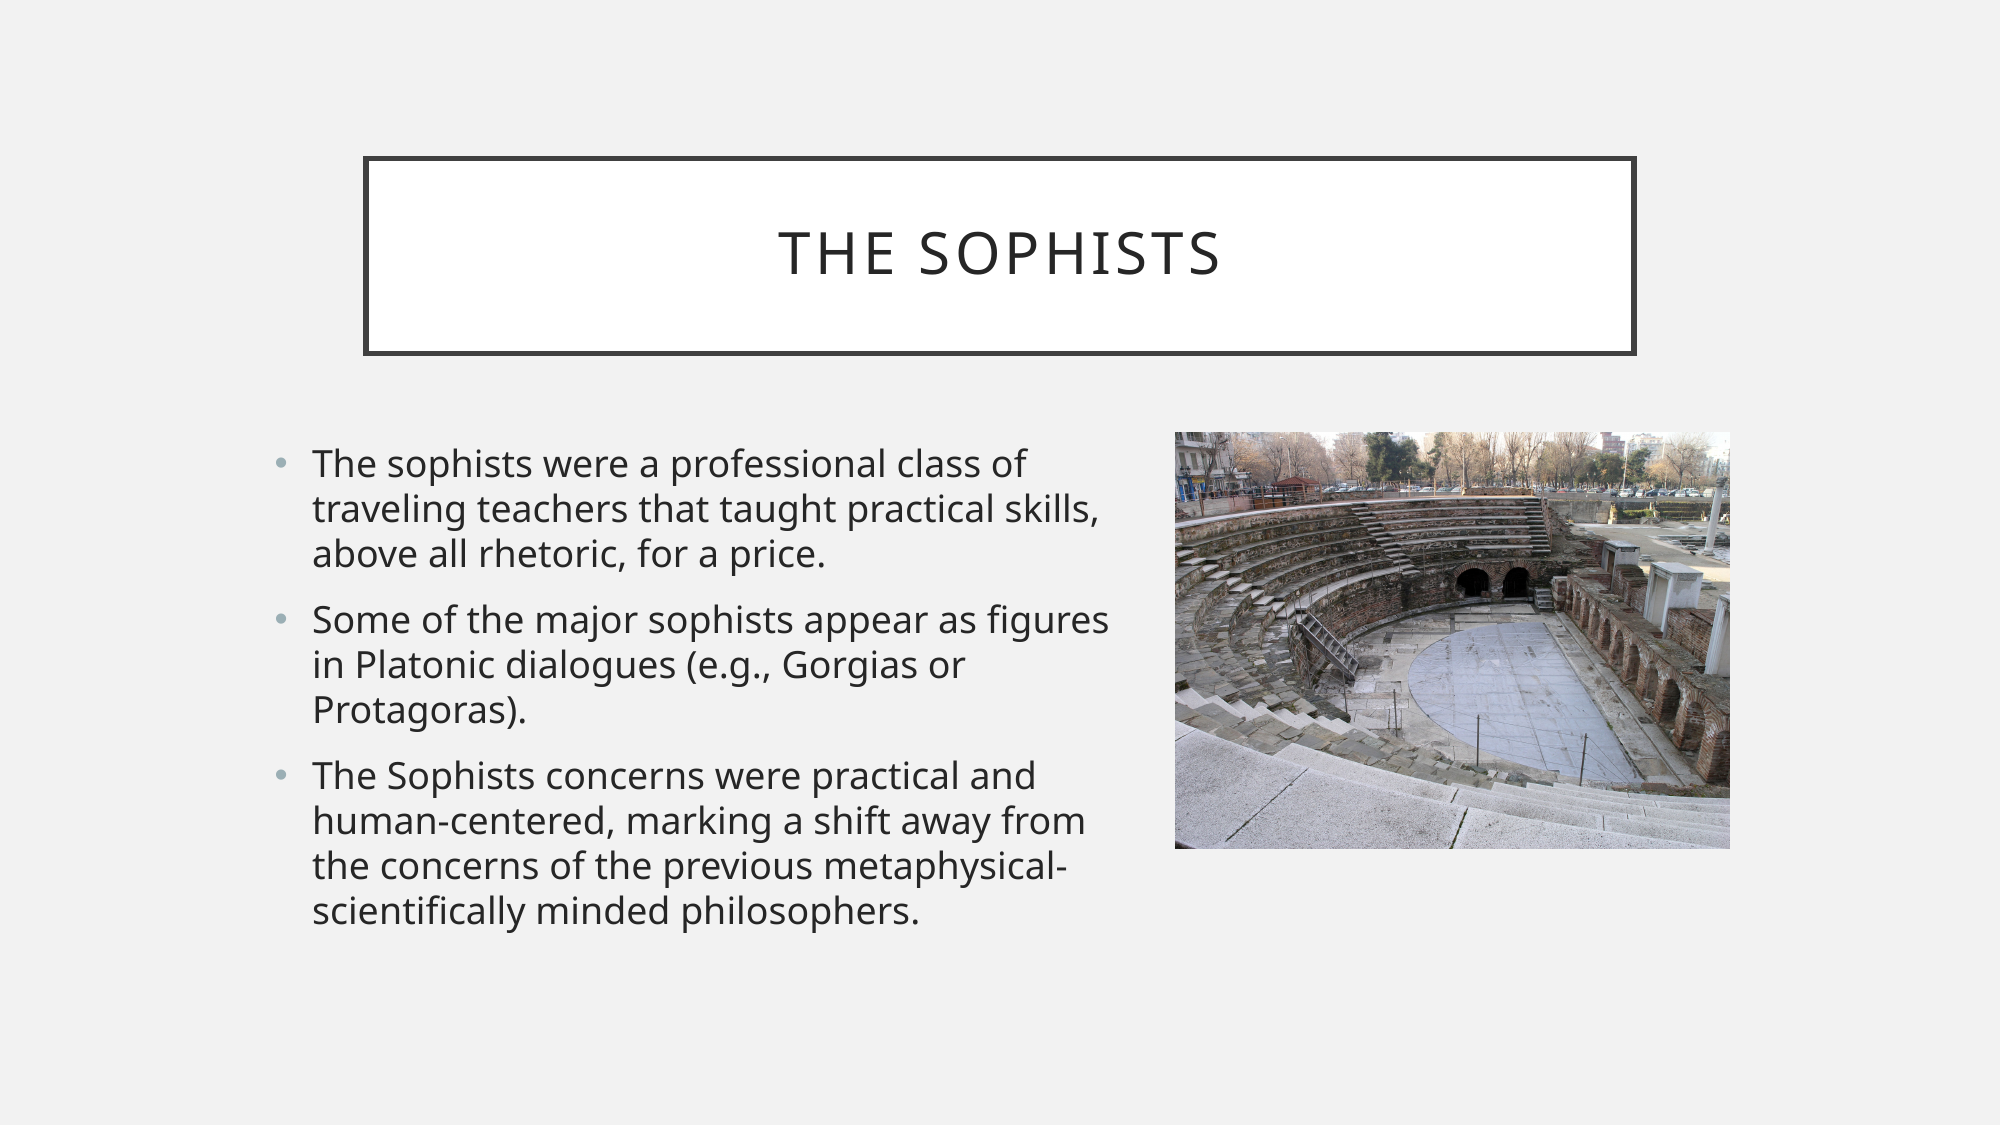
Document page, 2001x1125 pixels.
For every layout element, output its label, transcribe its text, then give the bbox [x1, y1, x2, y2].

title The sophists [363, 156, 1637, 356]
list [1174, 432, 1730, 849]
list The sophists were a professional class of traveling teachers that taught practical skills, above all rhetoric, for a price. Some of the major sophists appear as figures in Platonic dialogues (e.g., Gorgias or Protagoras). The Sophists concerns were practical and human-centered, marking a shift away from the concerns of the previous metaphysical-scientifically minded philosophers. [259, 432, 1140, 942]
